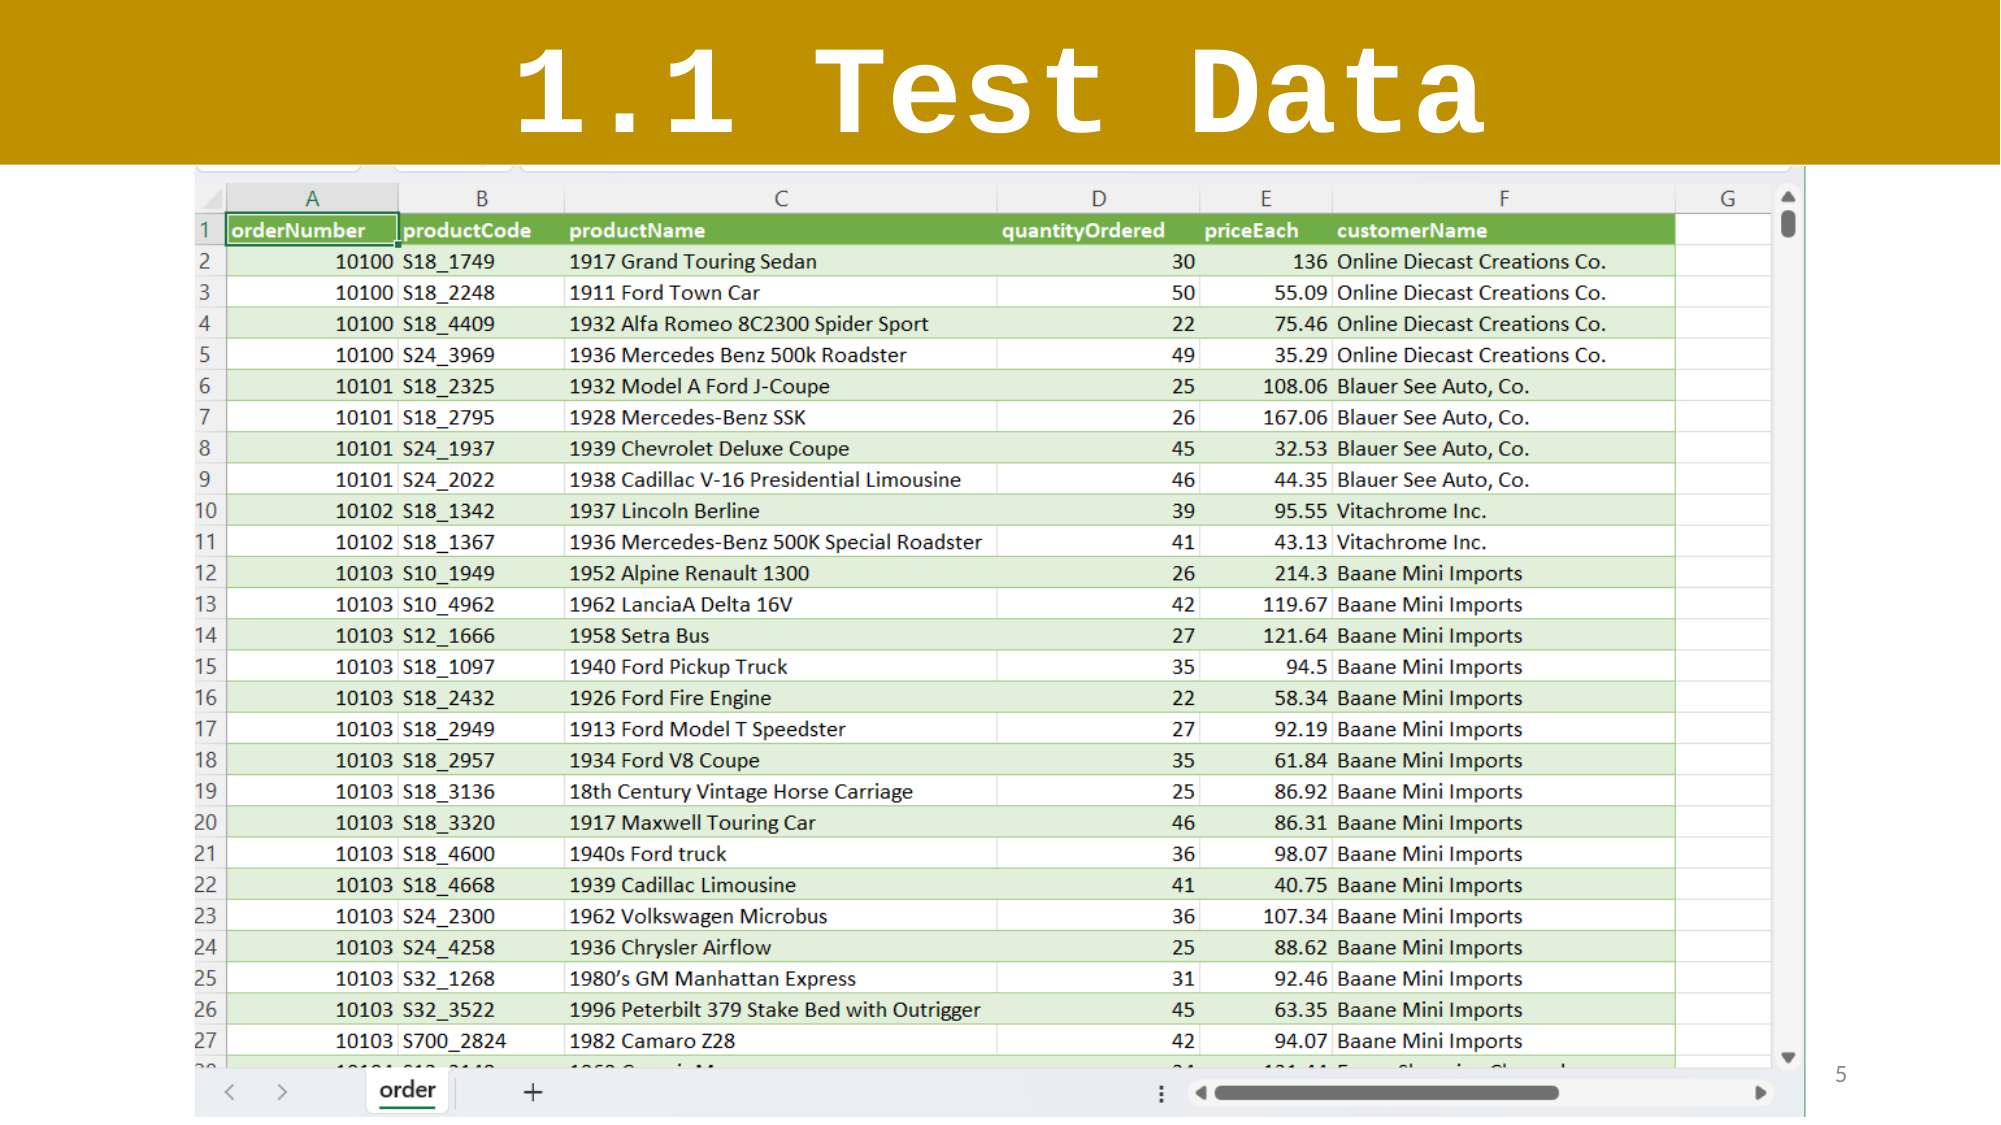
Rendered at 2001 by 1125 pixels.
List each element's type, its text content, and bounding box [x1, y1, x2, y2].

text_box 1.1 Test Data [0, 0, 2000, 165]
picture [194, 166, 1806, 1117]
slide_number 5 [1806, 1042, 1863, 1103]
